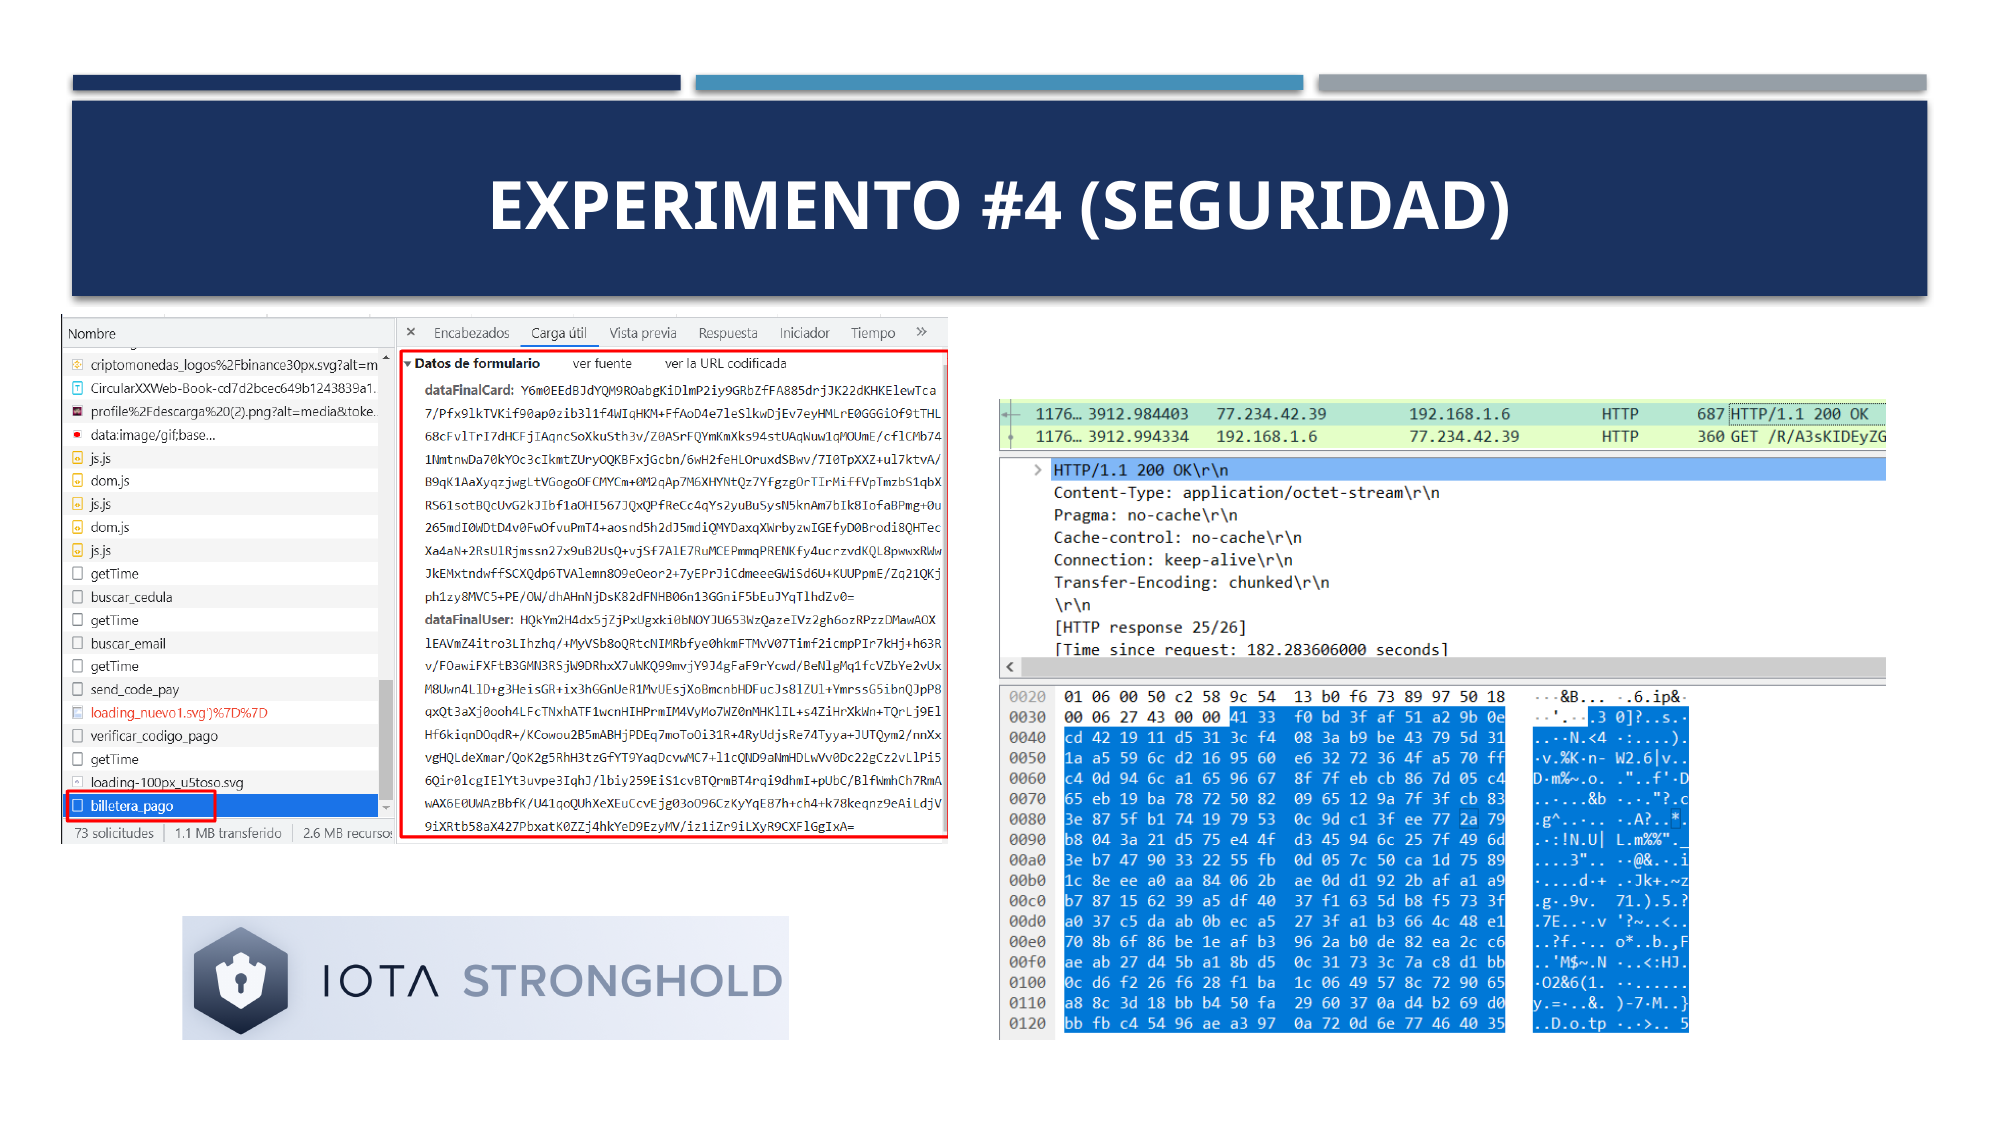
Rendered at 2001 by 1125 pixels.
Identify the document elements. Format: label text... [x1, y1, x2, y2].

picture [999, 399, 1887, 1041]
picture [60, 313, 948, 844]
text_box [61, 314, 1927, 1125]
picture [181, 915, 790, 1041]
title EXPERIMENTO #4 (SEGURIDAD) [95, 115, 1905, 250]
